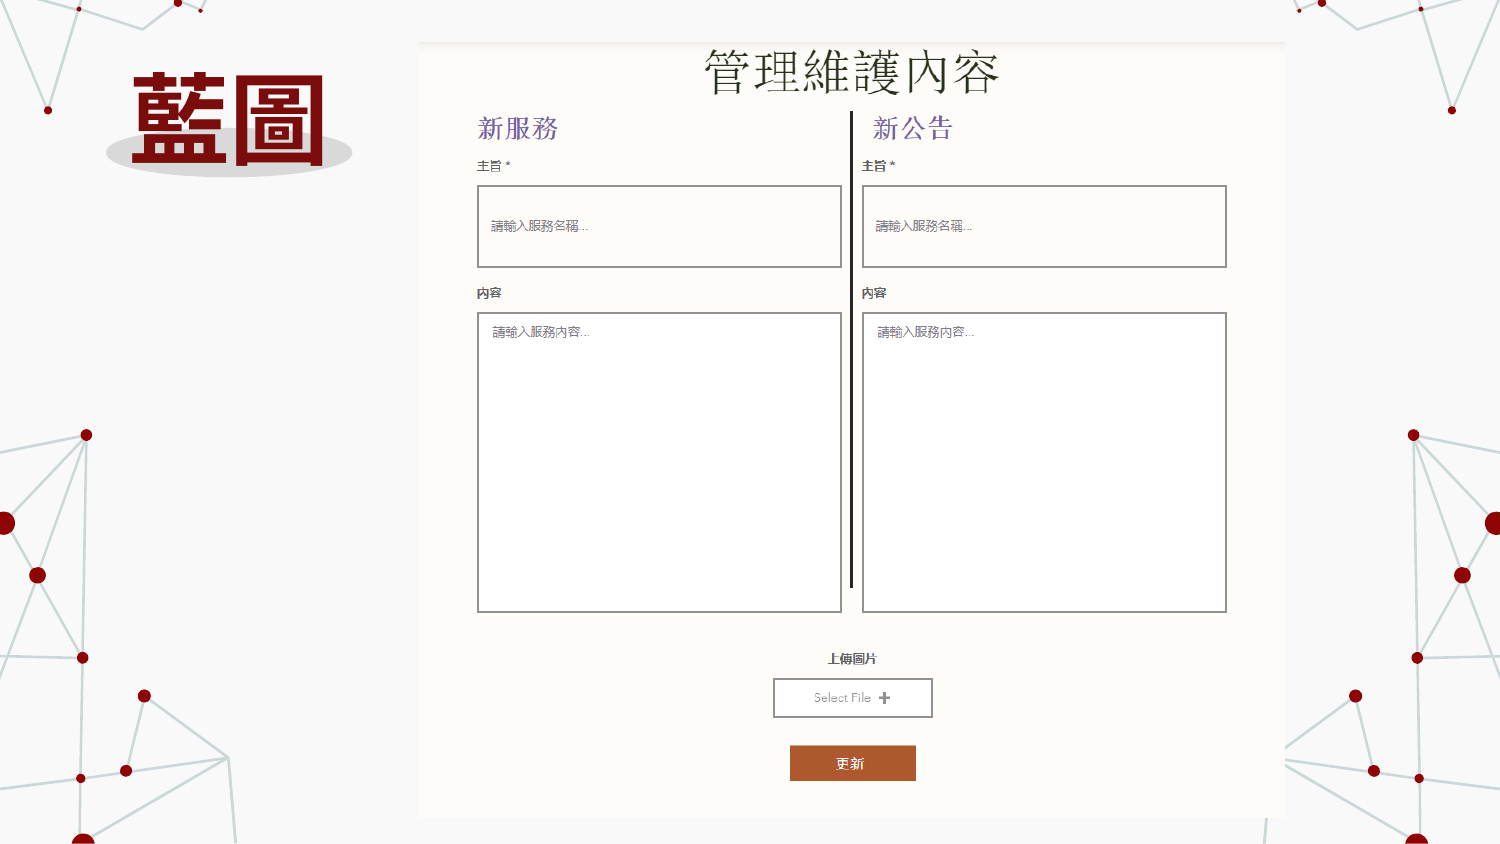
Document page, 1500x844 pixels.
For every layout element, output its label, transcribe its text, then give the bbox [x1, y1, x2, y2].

picture [419, 42, 1285, 818]
title 藍圖 [108, 42, 351, 153]
text_box [106, 147, 353, 178]
